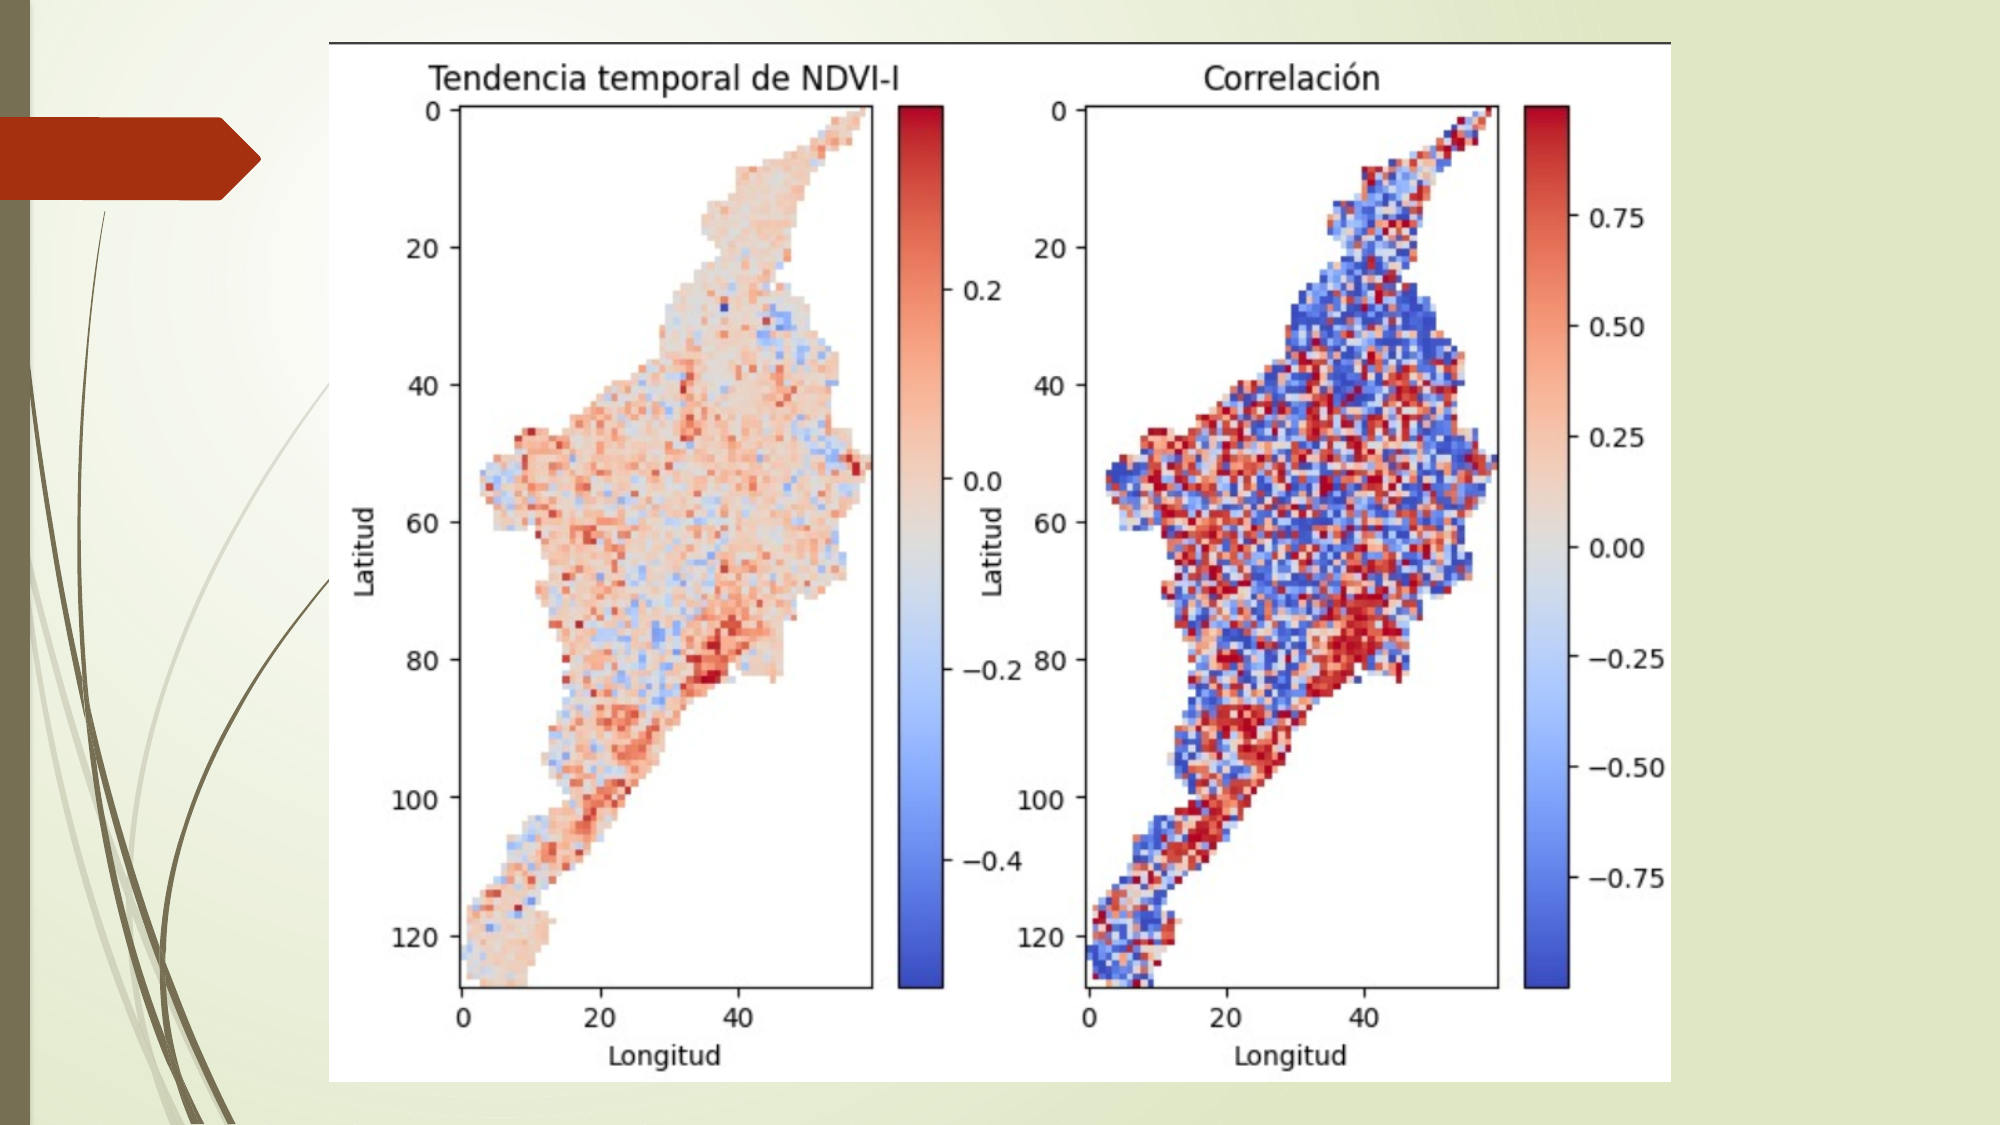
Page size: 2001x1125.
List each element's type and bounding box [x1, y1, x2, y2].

picture [329, 42, 1671, 1083]
